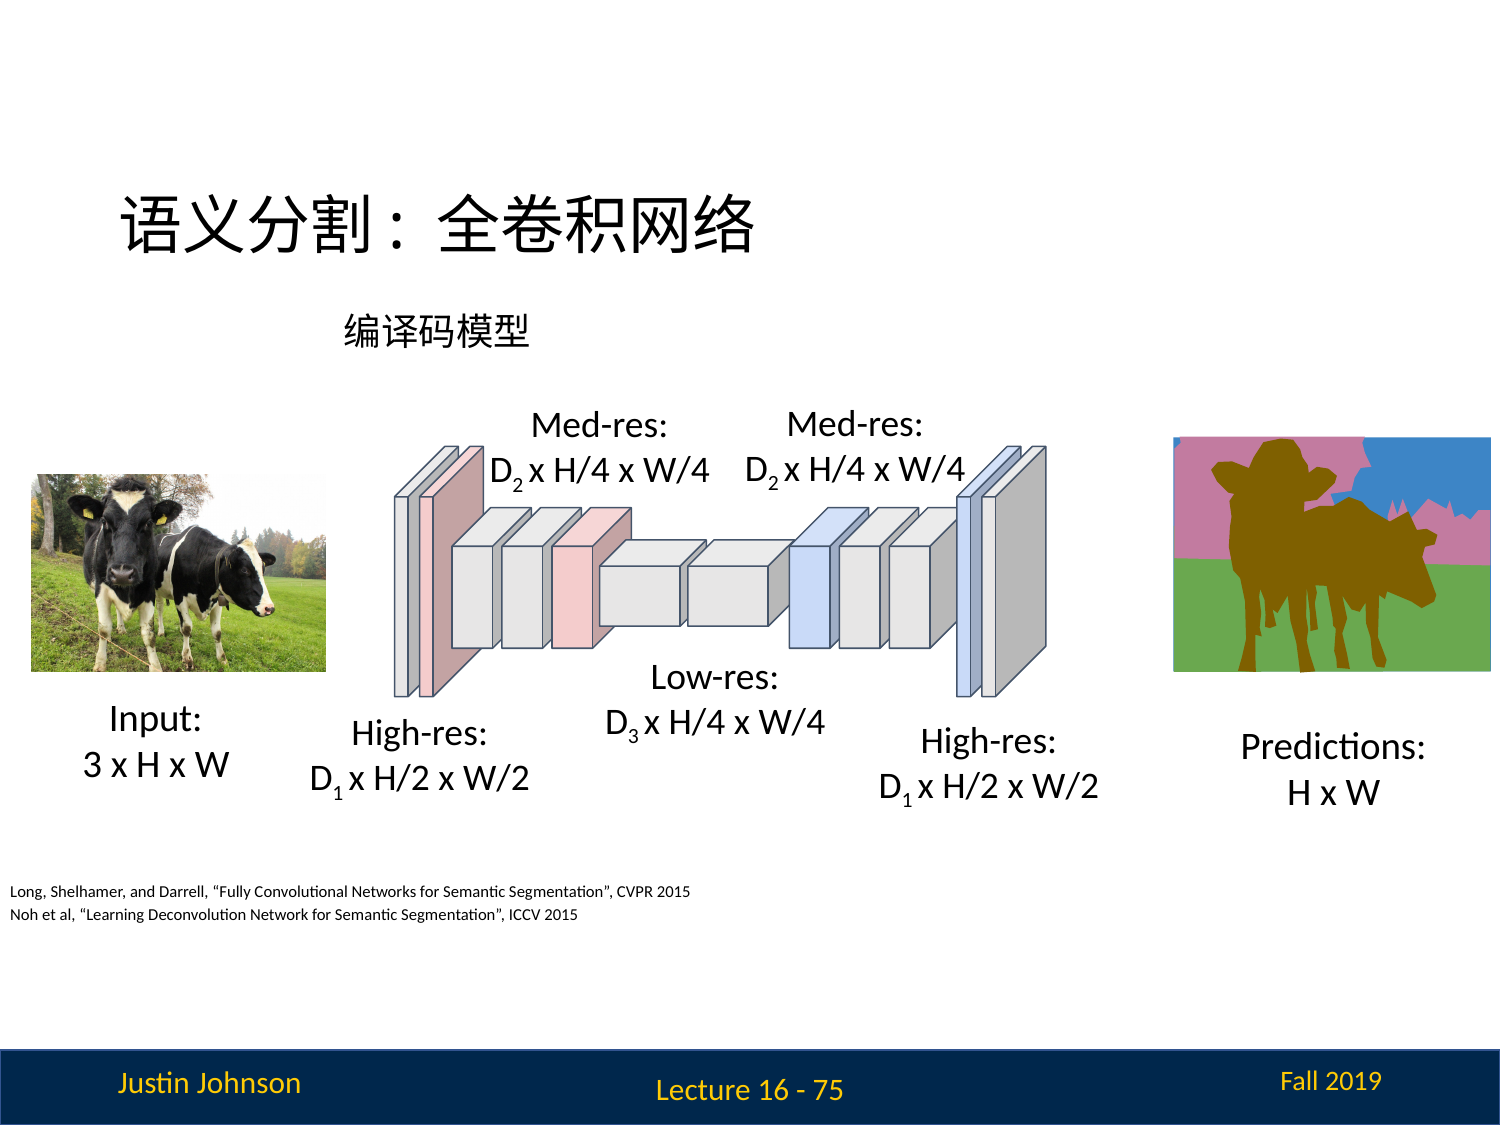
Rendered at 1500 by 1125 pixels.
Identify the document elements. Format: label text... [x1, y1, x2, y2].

text_box [501, 507, 582, 649]
text_box Long, Shelhamer, and Darrell, “Fully Convolutional Networks for Semantic Segmentation”, CVPR 2015 Noh et al, “Learning Deconvolution Network for Semantic Segmentation”, ICCV 2015 [0, 862, 972, 912]
text_box [452, 507, 532, 649]
text_box High-res: D1 x H/2 x W/2 [849, 718, 1129, 809]
text_box Med-res: D2 x H/4 x W/4 [715, 401, 996, 492]
picture [31, 474, 326, 672]
text_box [599, 539, 707, 627]
title 语义分割: 全卷积网络 [103, 185, 1472, 270]
text_box [551, 507, 632, 649]
slide_number Lecture 16 - [547, 1057, 953, 1118]
text_box [889, 507, 956, 649]
text_box Input: 3 x H x W [54, 677, 257, 767]
text_box Predictions: H x W [1223, 705, 1444, 795]
text_box Low-res: D3 x H/4 x W/4 [561, 655, 869, 745]
text_box [789, 507, 869, 649]
text_box Med-res: D2 x H/4 x W/4 [459, 403, 740, 494]
text_box [419, 458, 481, 697]
text_box [839, 507, 919, 649]
text_box 编译码模型 [328, 276, 1251, 384]
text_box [1173, 436, 1491, 673]
text_box [687, 539, 795, 627]
text_box [981, 446, 1046, 697]
text_box [956, 492, 981, 697]
text_box High-res: D1 x H/2 x W/2 [277, 711, 562, 802]
text_box [394, 446, 459, 697]
